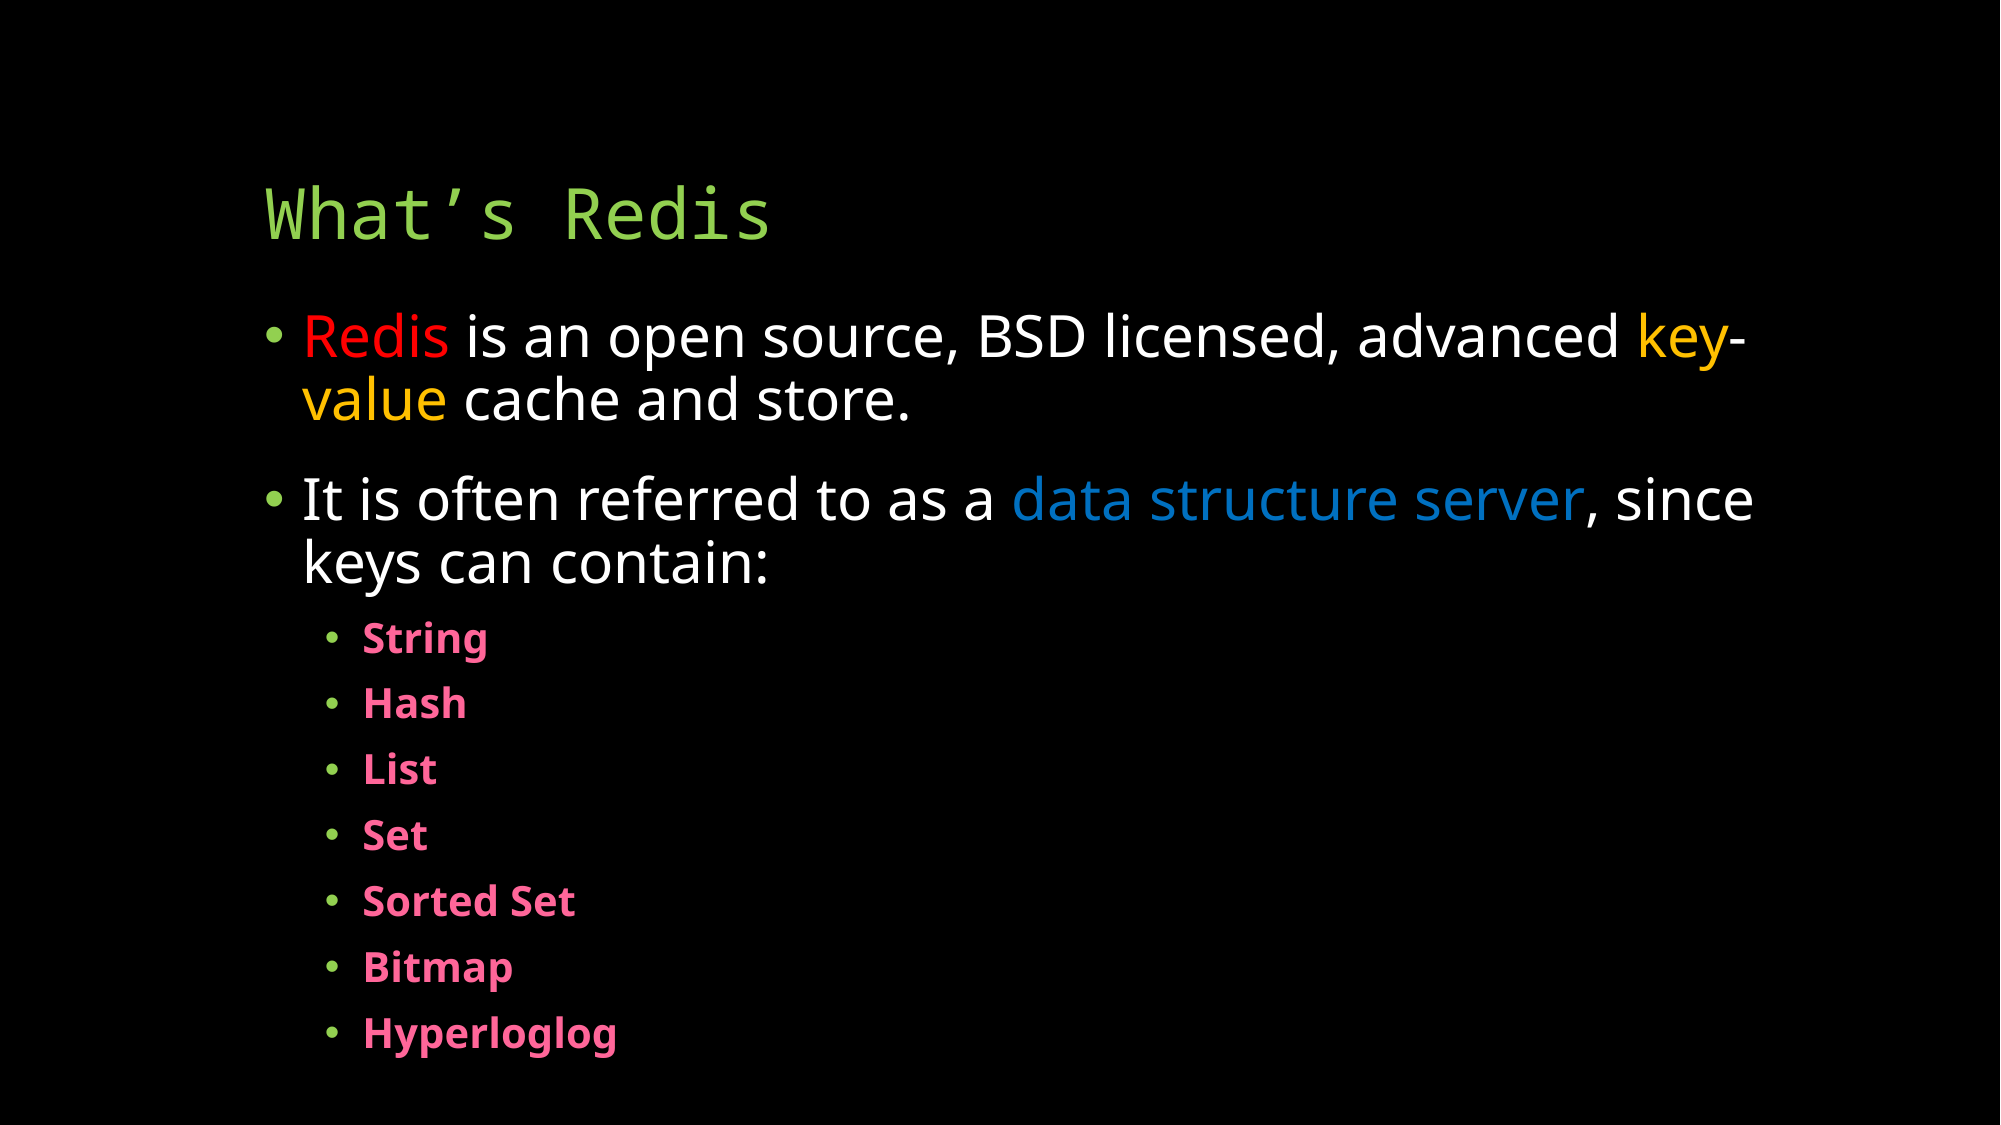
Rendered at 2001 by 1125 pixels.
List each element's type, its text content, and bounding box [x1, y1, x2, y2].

list Redis is an open source, BSD licensed, advanced key-value cache and store. It is often referred to as a data structure server, since keys can contain: String Hash List Set Sorted Set Bitmap Hyperloglog [249, 299, 1780, 1047]
title What’s Redis [249, 75, 1750, 263]
